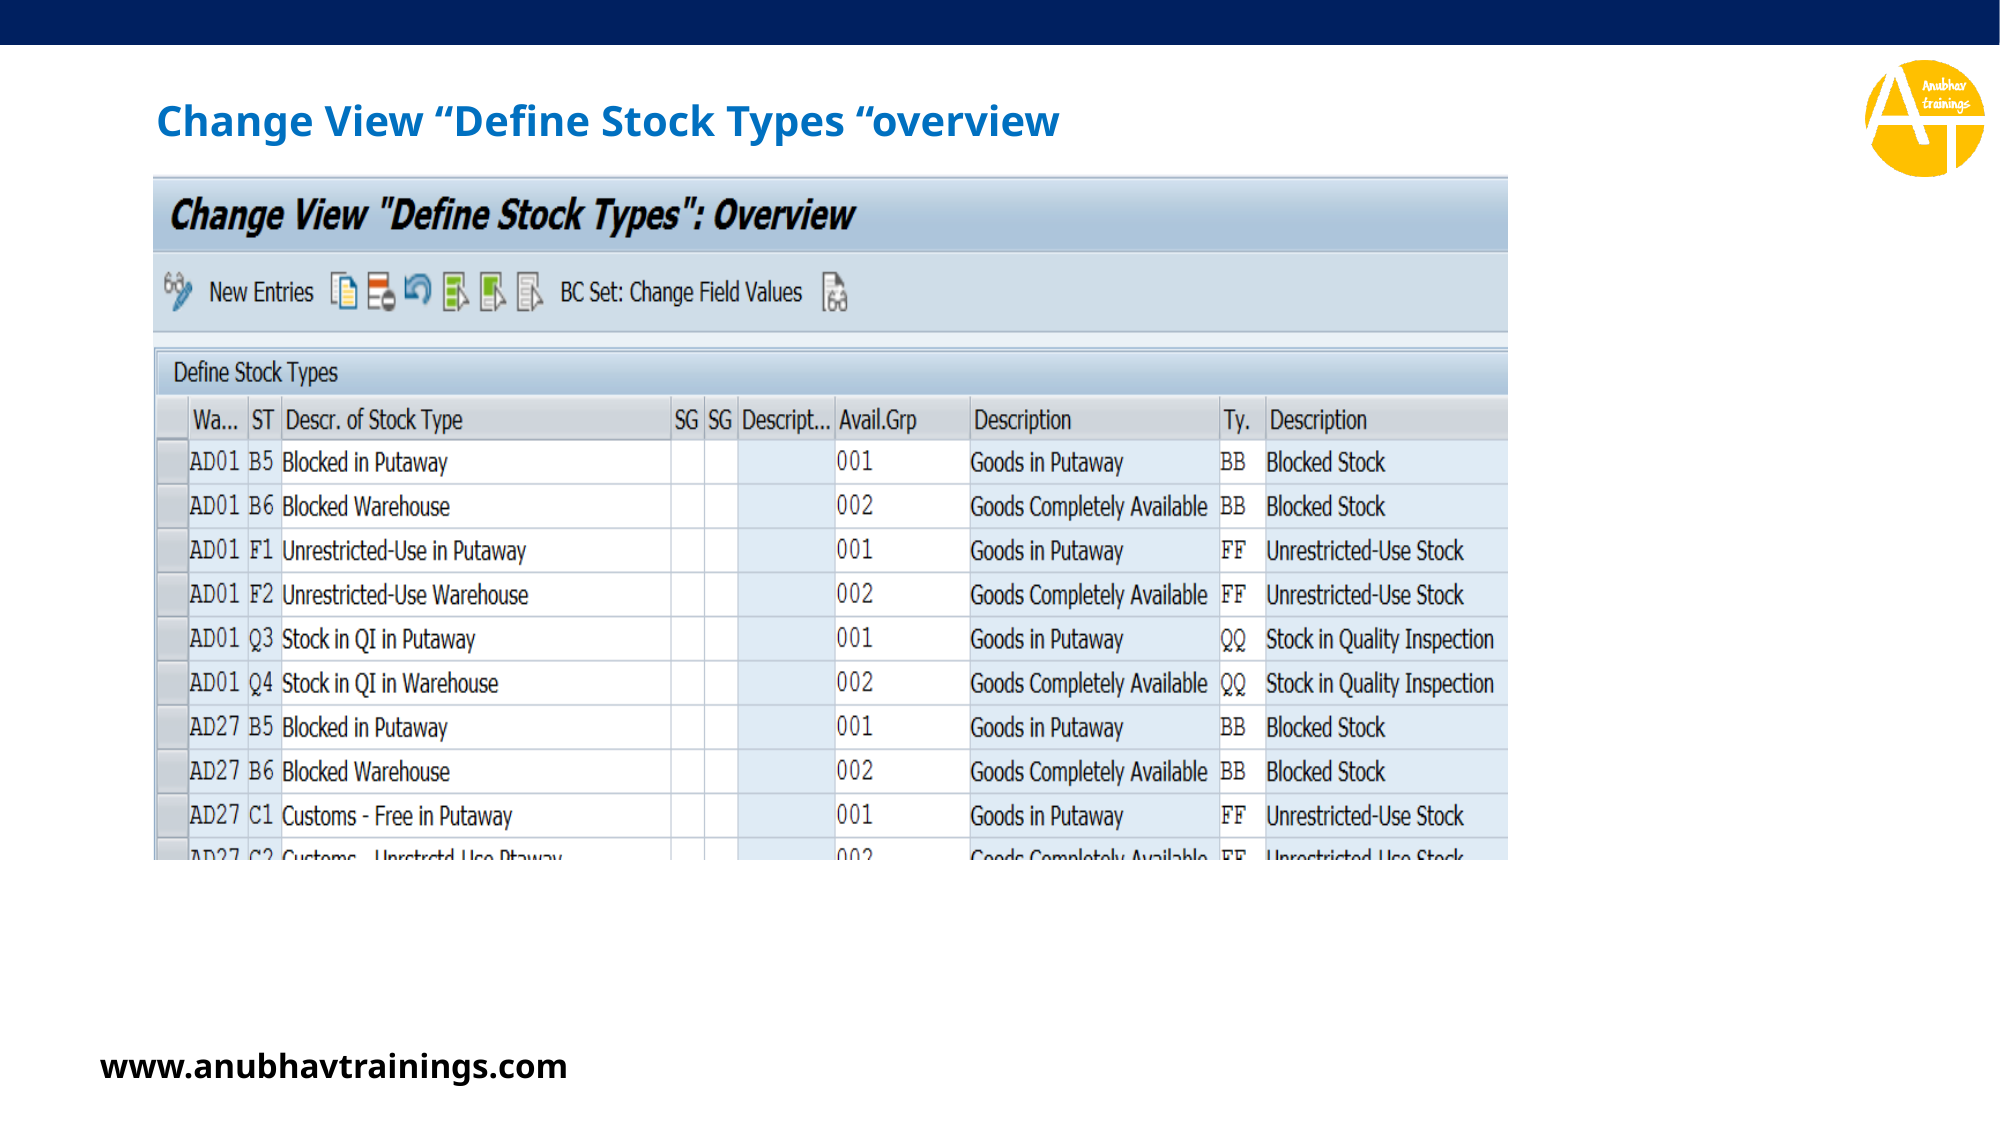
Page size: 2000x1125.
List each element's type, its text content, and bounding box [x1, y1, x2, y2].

picture [152, 174, 1509, 860]
text_box www.anubhavtrainings.com [17, 1035, 652, 1096]
picture [1853, 52, 1991, 187]
text_box Change View “Define Stock Types “overview [140, 87, 1177, 153]
